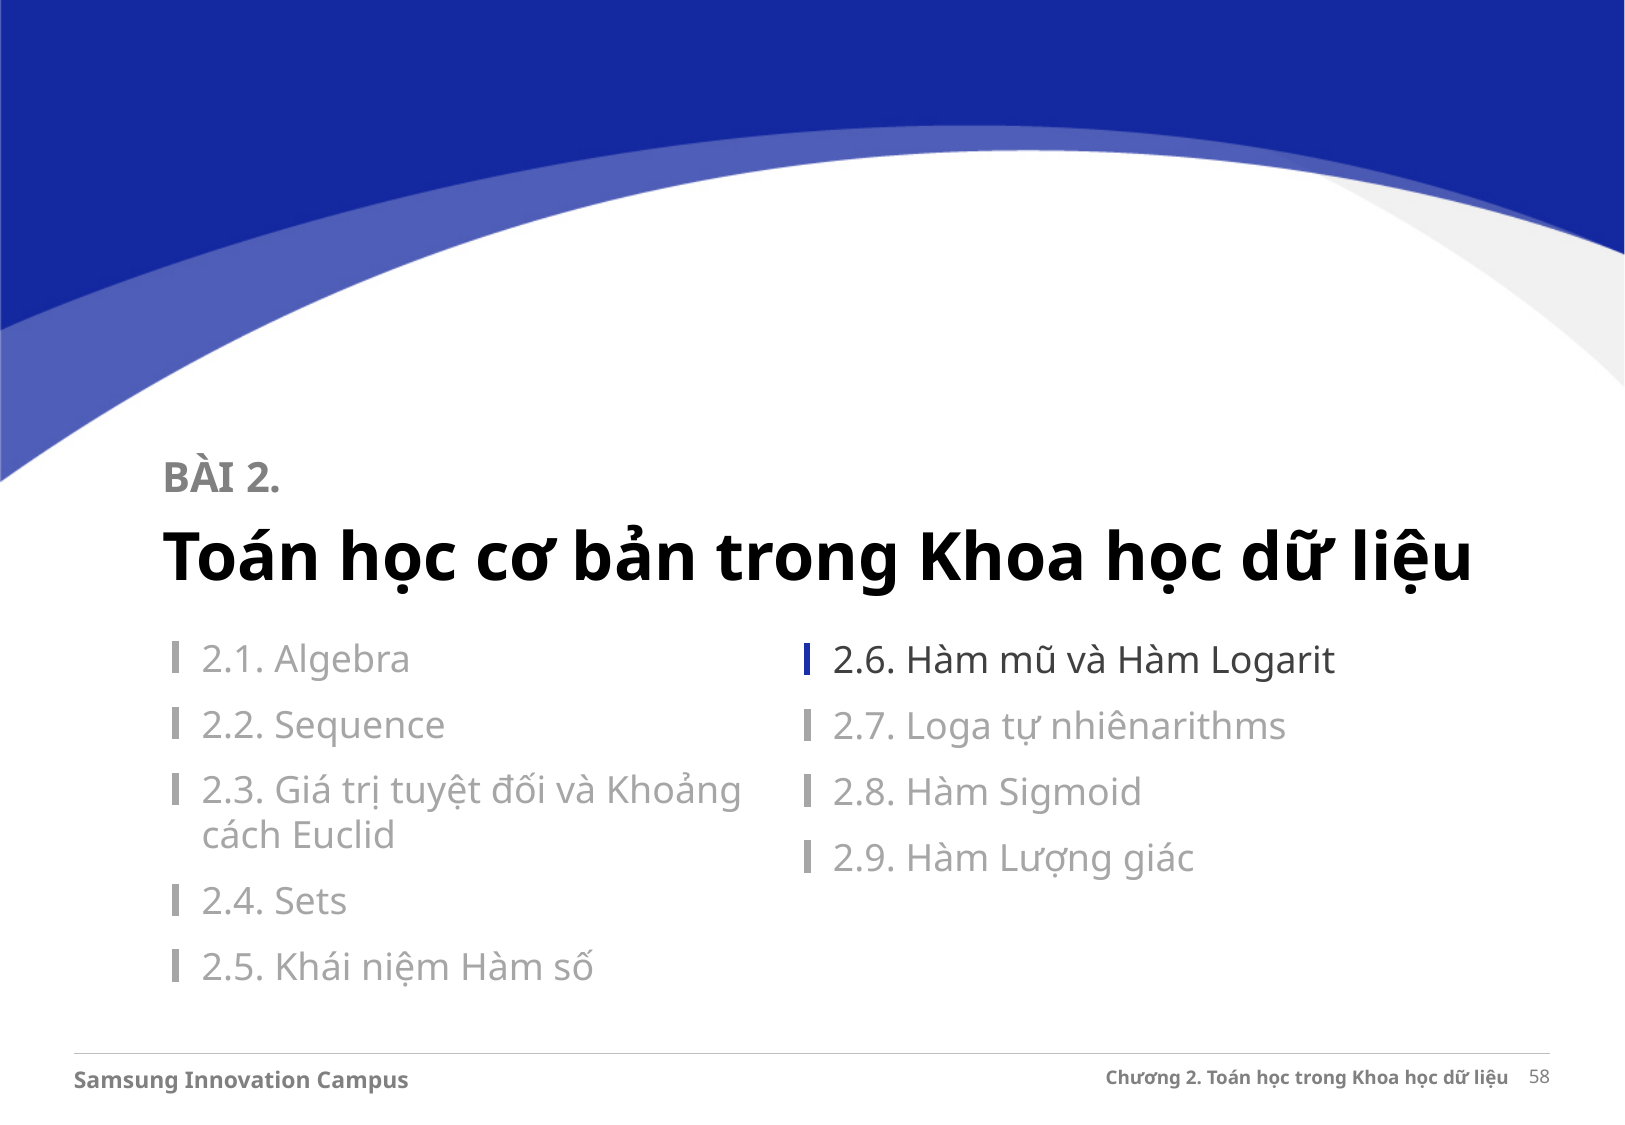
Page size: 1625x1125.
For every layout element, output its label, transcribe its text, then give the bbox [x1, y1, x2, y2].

text_box BÀI 2. [161, 450, 1062, 502]
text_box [172, 634, 1456, 992]
text_box Toán học cơ bản trong Khoa học dữ liệu [161, 513, 1625, 595]
picture [0, 0, 1625, 1125]
